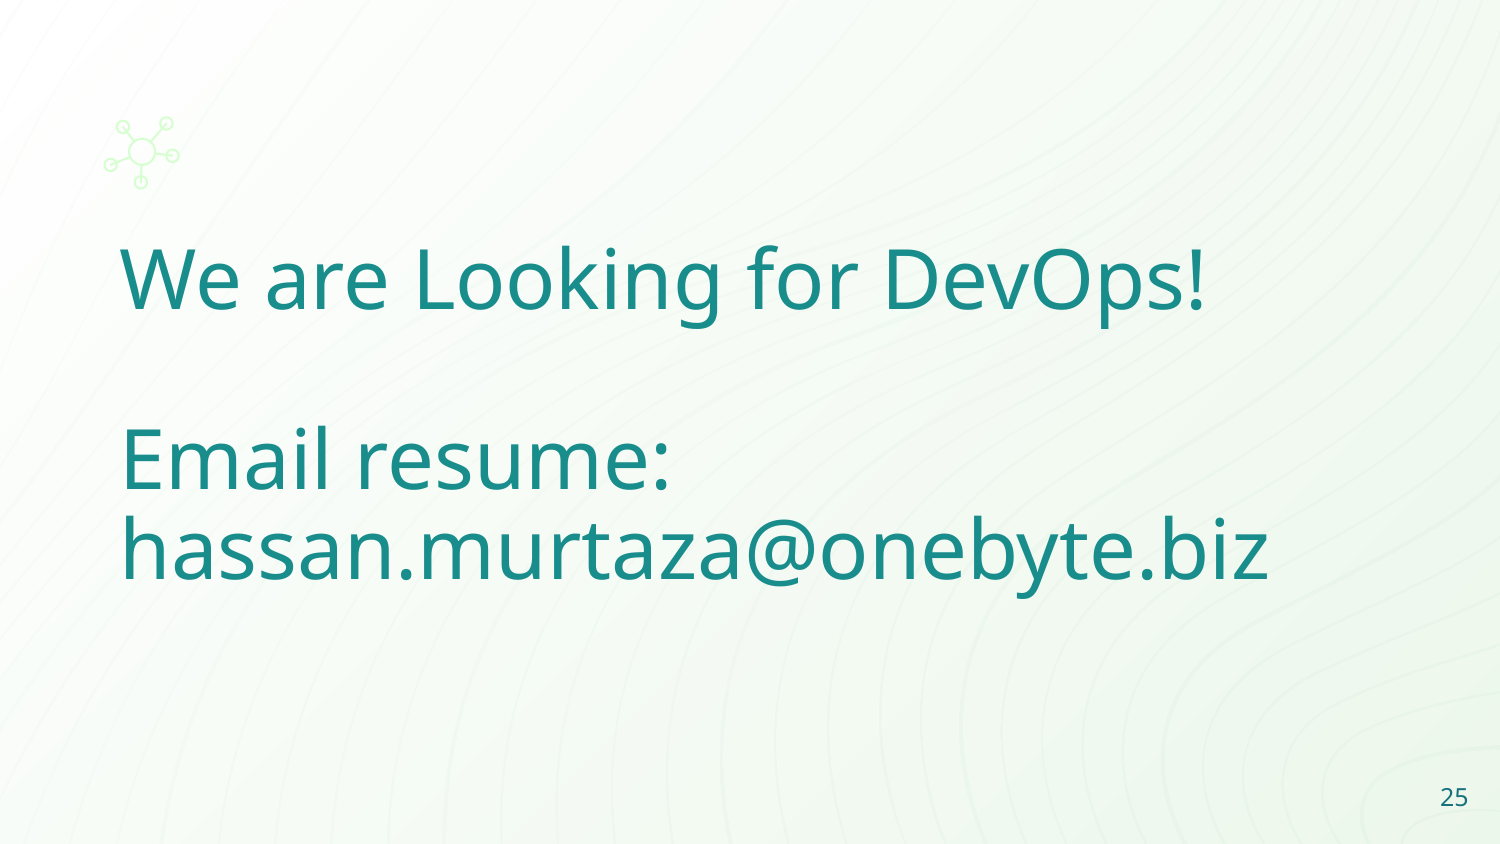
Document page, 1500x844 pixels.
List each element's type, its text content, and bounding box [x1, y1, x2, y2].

text_box We are Looking for DevOps! Email resume: hassan.murtaza@onebyte.biz [104, 222, 1469, 716]
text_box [104, 116, 179, 189]
slide_number ‹#› [1378, 766, 1469, 832]
